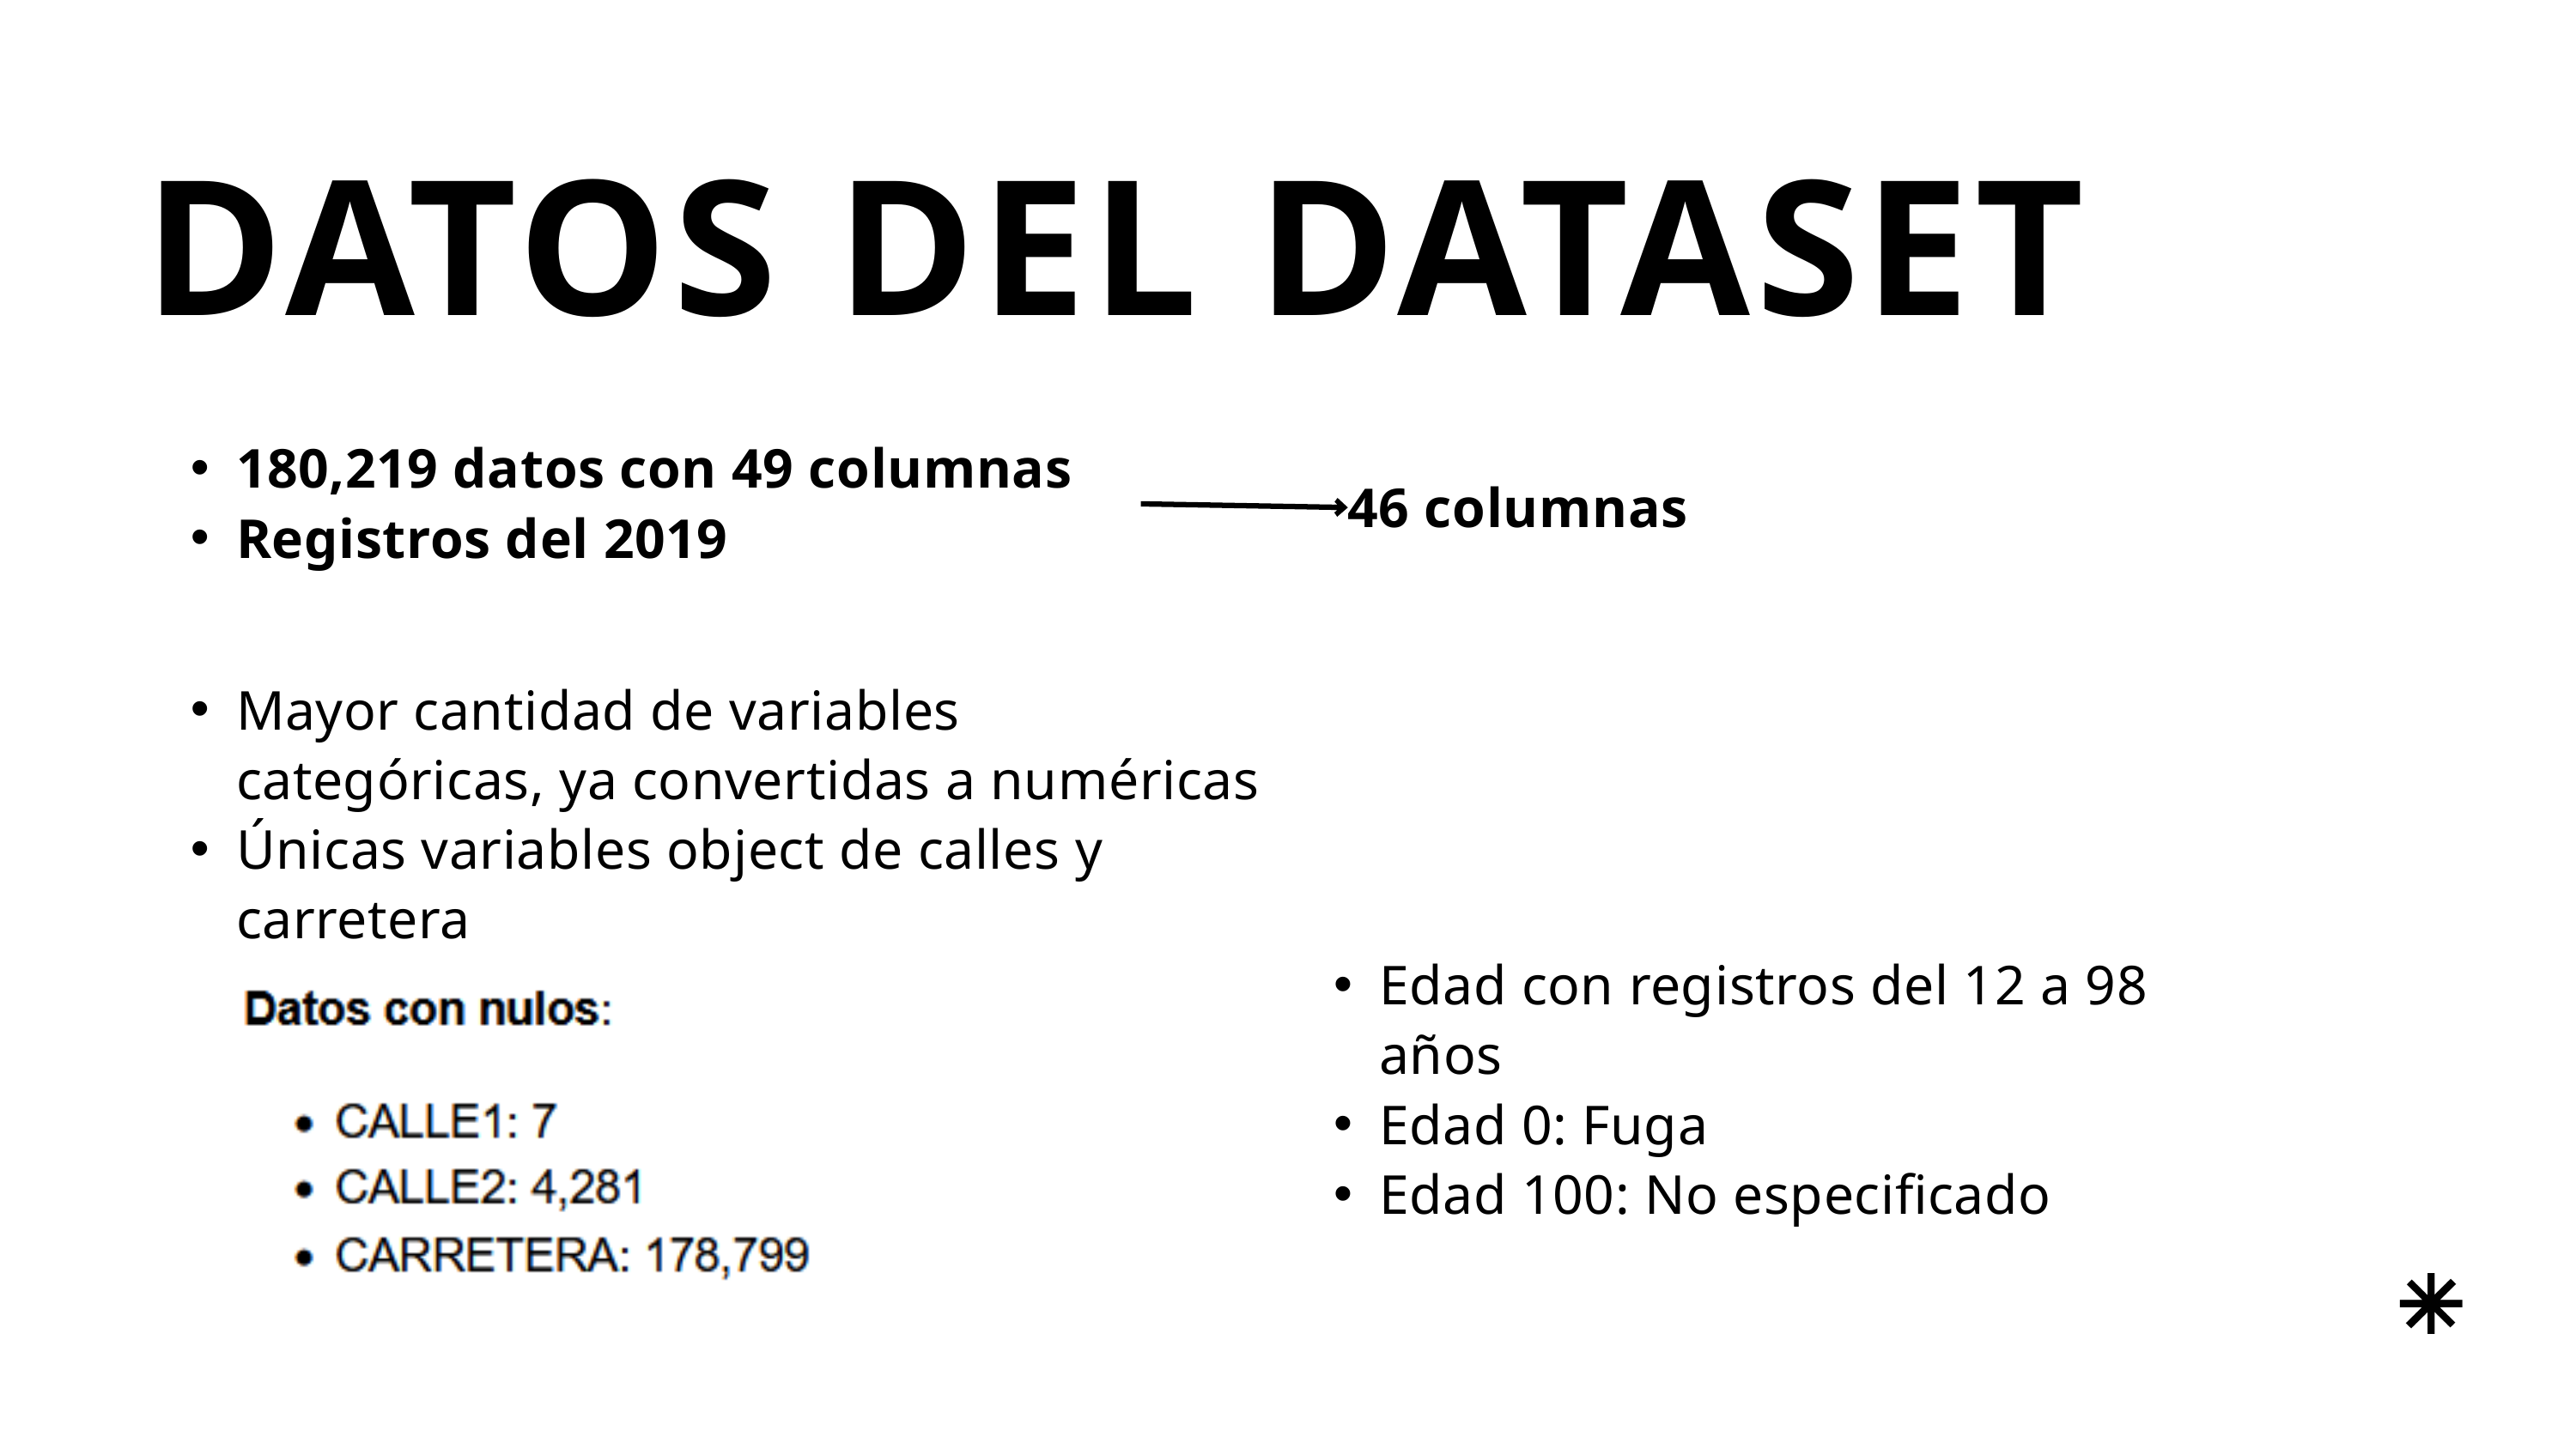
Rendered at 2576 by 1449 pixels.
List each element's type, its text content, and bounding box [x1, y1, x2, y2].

text_box Edad con registros del 12 a 98 años Edad 0: Fuga Edad 100: No especificado [1288, 945, 2284, 1225]
text_box [1140, 500, 1348, 514]
text_box [233, 979, 828, 1304]
text_box Mayor cantidad de variables categóricas, ya convertidas a numéricas Únicas variables object de calles y carretera [144, 670, 1273, 950]
text_box [2399, 1273, 2463, 1335]
text_box 46 columnas [1347, 468, 1874, 539]
text_box 180,219 datos con 49 columnas Registros del 2019 [144, 429, 1141, 569]
text_box DATOS DEL DATASET [144, 187, 2400, 354]
